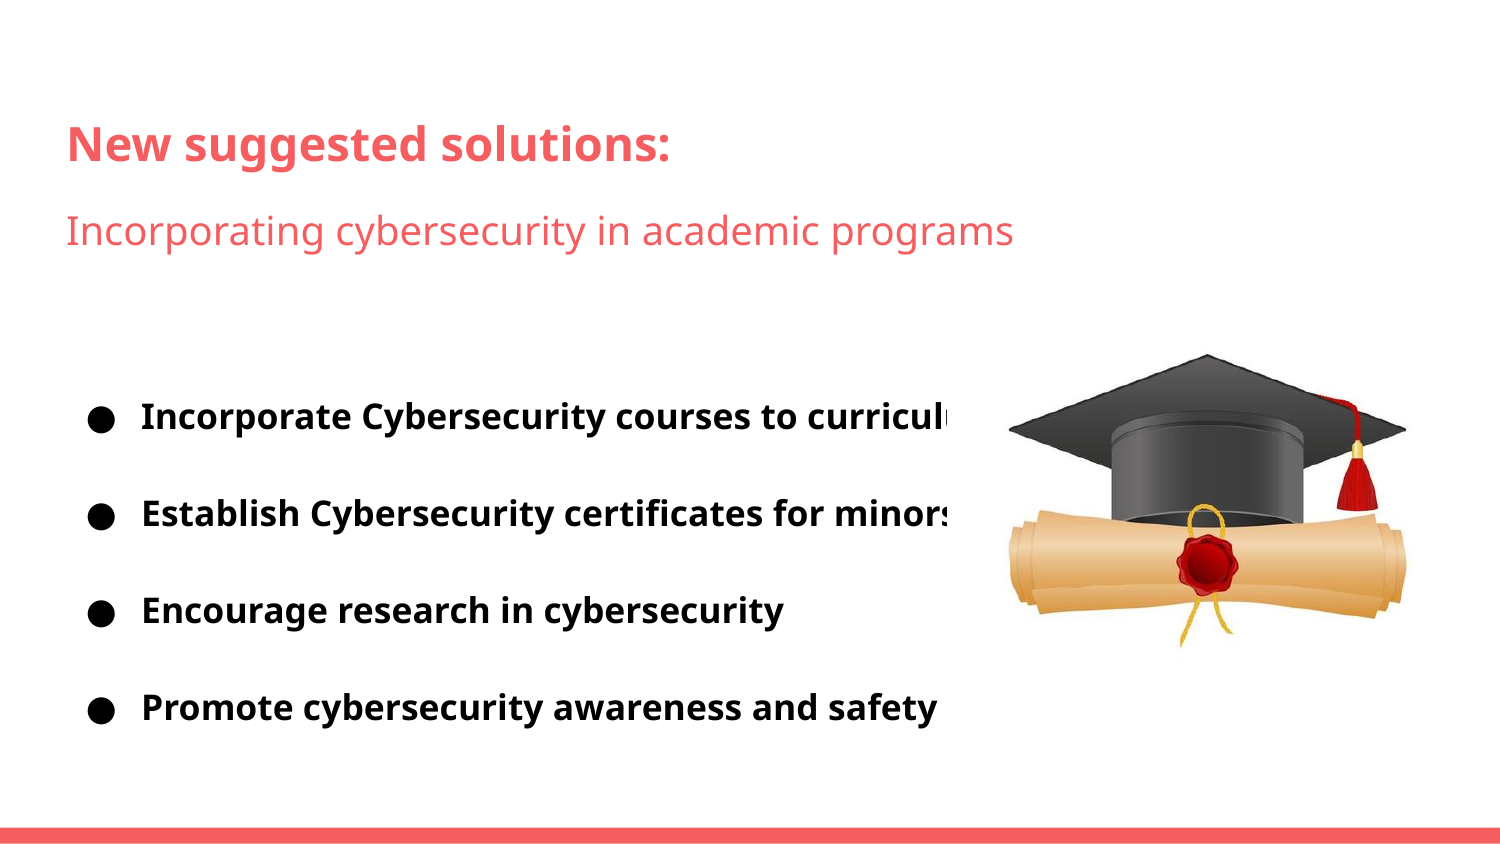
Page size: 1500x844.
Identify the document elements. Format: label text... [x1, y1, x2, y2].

picture [947, 327, 1467, 674]
list Incorporate Cybersecurity courses to curriculum Establish Cybersecurity certificates for minors Encourage research in cybersecurity Promote cybersecurity awareness and safety [51, 327, 1449, 750]
title New suggested solutions: Incorporating cybersecurity in academic programs [51, 64, 1449, 273]
